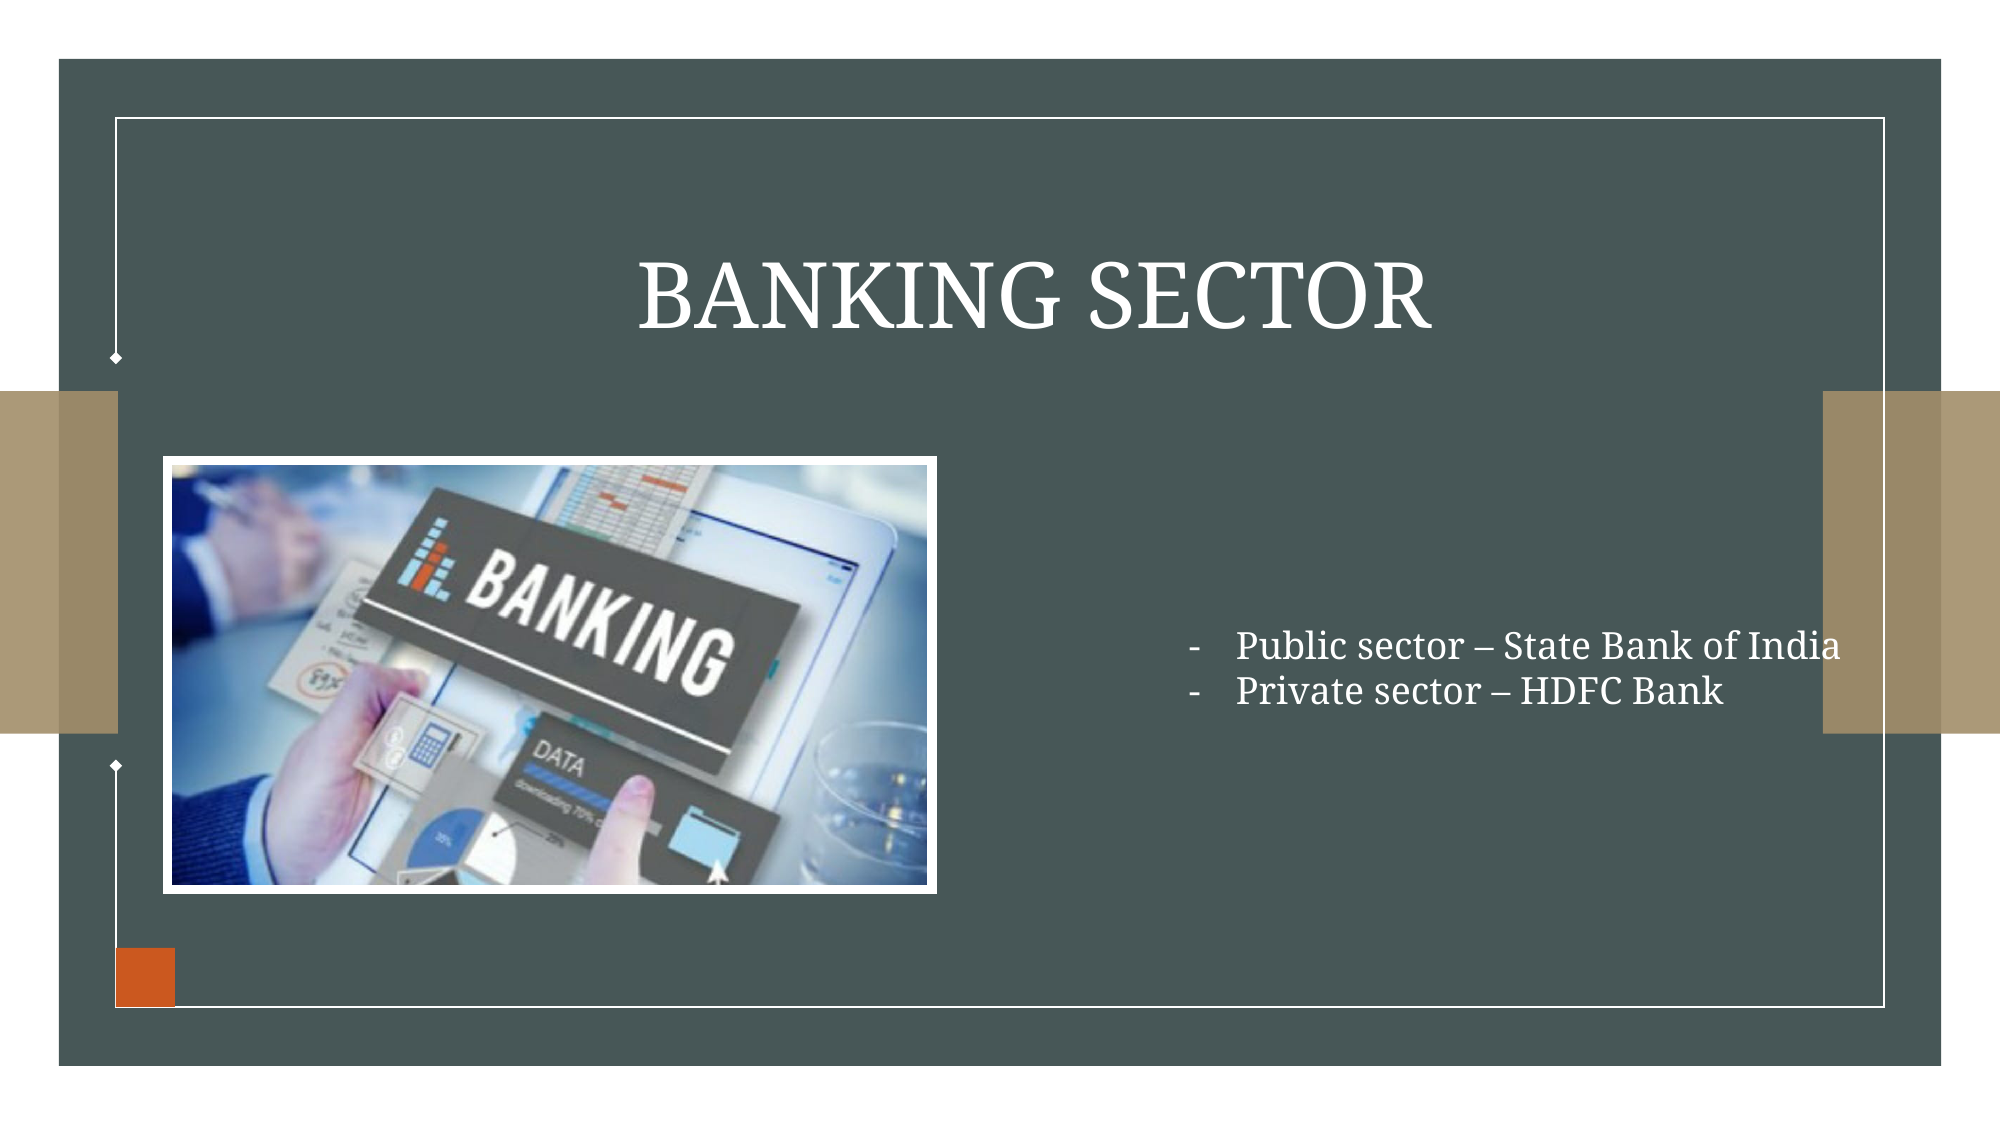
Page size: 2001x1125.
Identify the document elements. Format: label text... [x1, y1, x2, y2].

picture [167, 460, 933, 890]
title BANKING SECTOR [214, 137, 1879, 356]
text_box Public sector – State Bank of India Private sector – HDFC Bank [1173, 614, 2000, 720]
